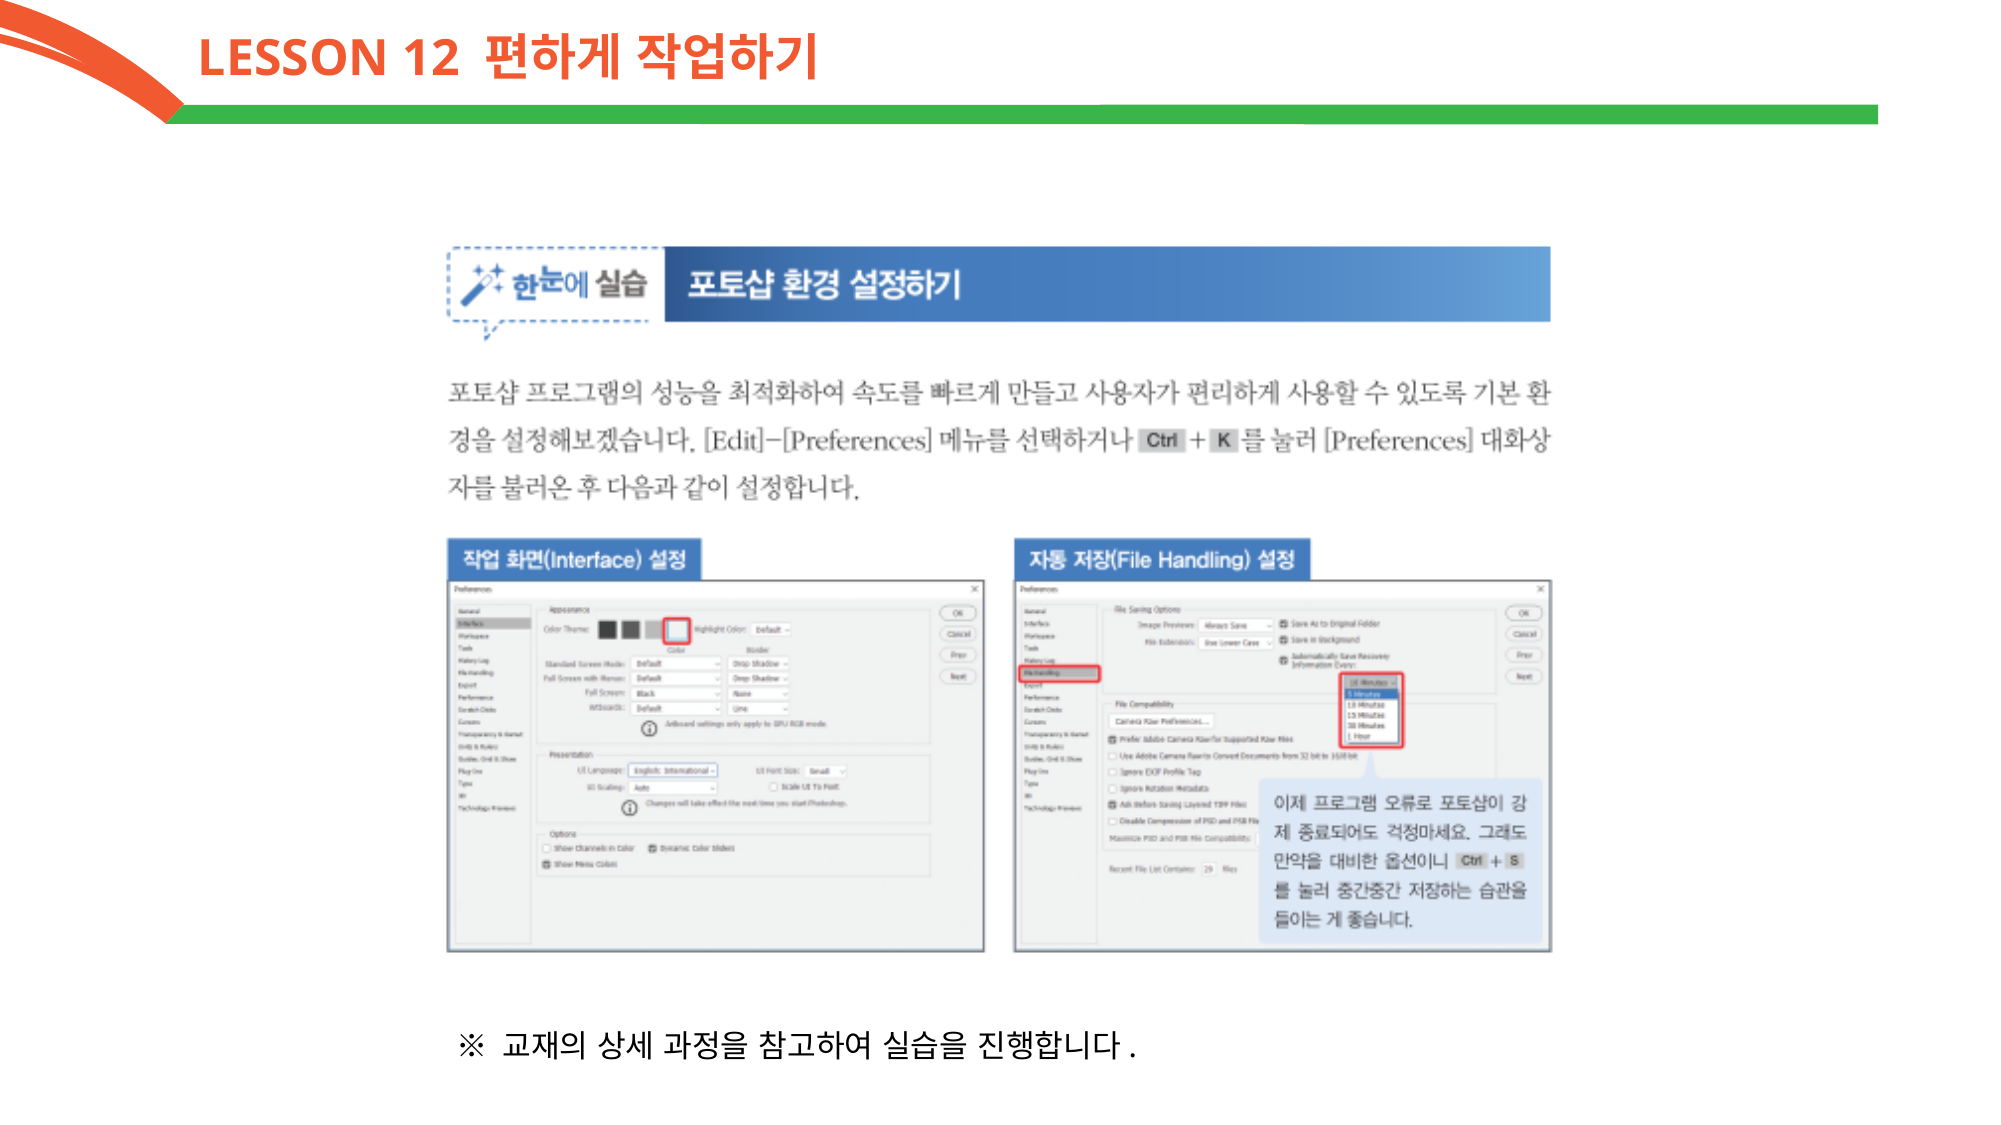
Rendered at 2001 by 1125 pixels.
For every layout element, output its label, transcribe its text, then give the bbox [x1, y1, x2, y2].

title LESSON 12 편하게 작업하기 [183, 24, 1836, 95]
picture [441, 243, 1559, 957]
text_box ※ 교재의 상세 과정을 참고하여 실습을 진행합니다. [441, 1019, 1772, 1072]
